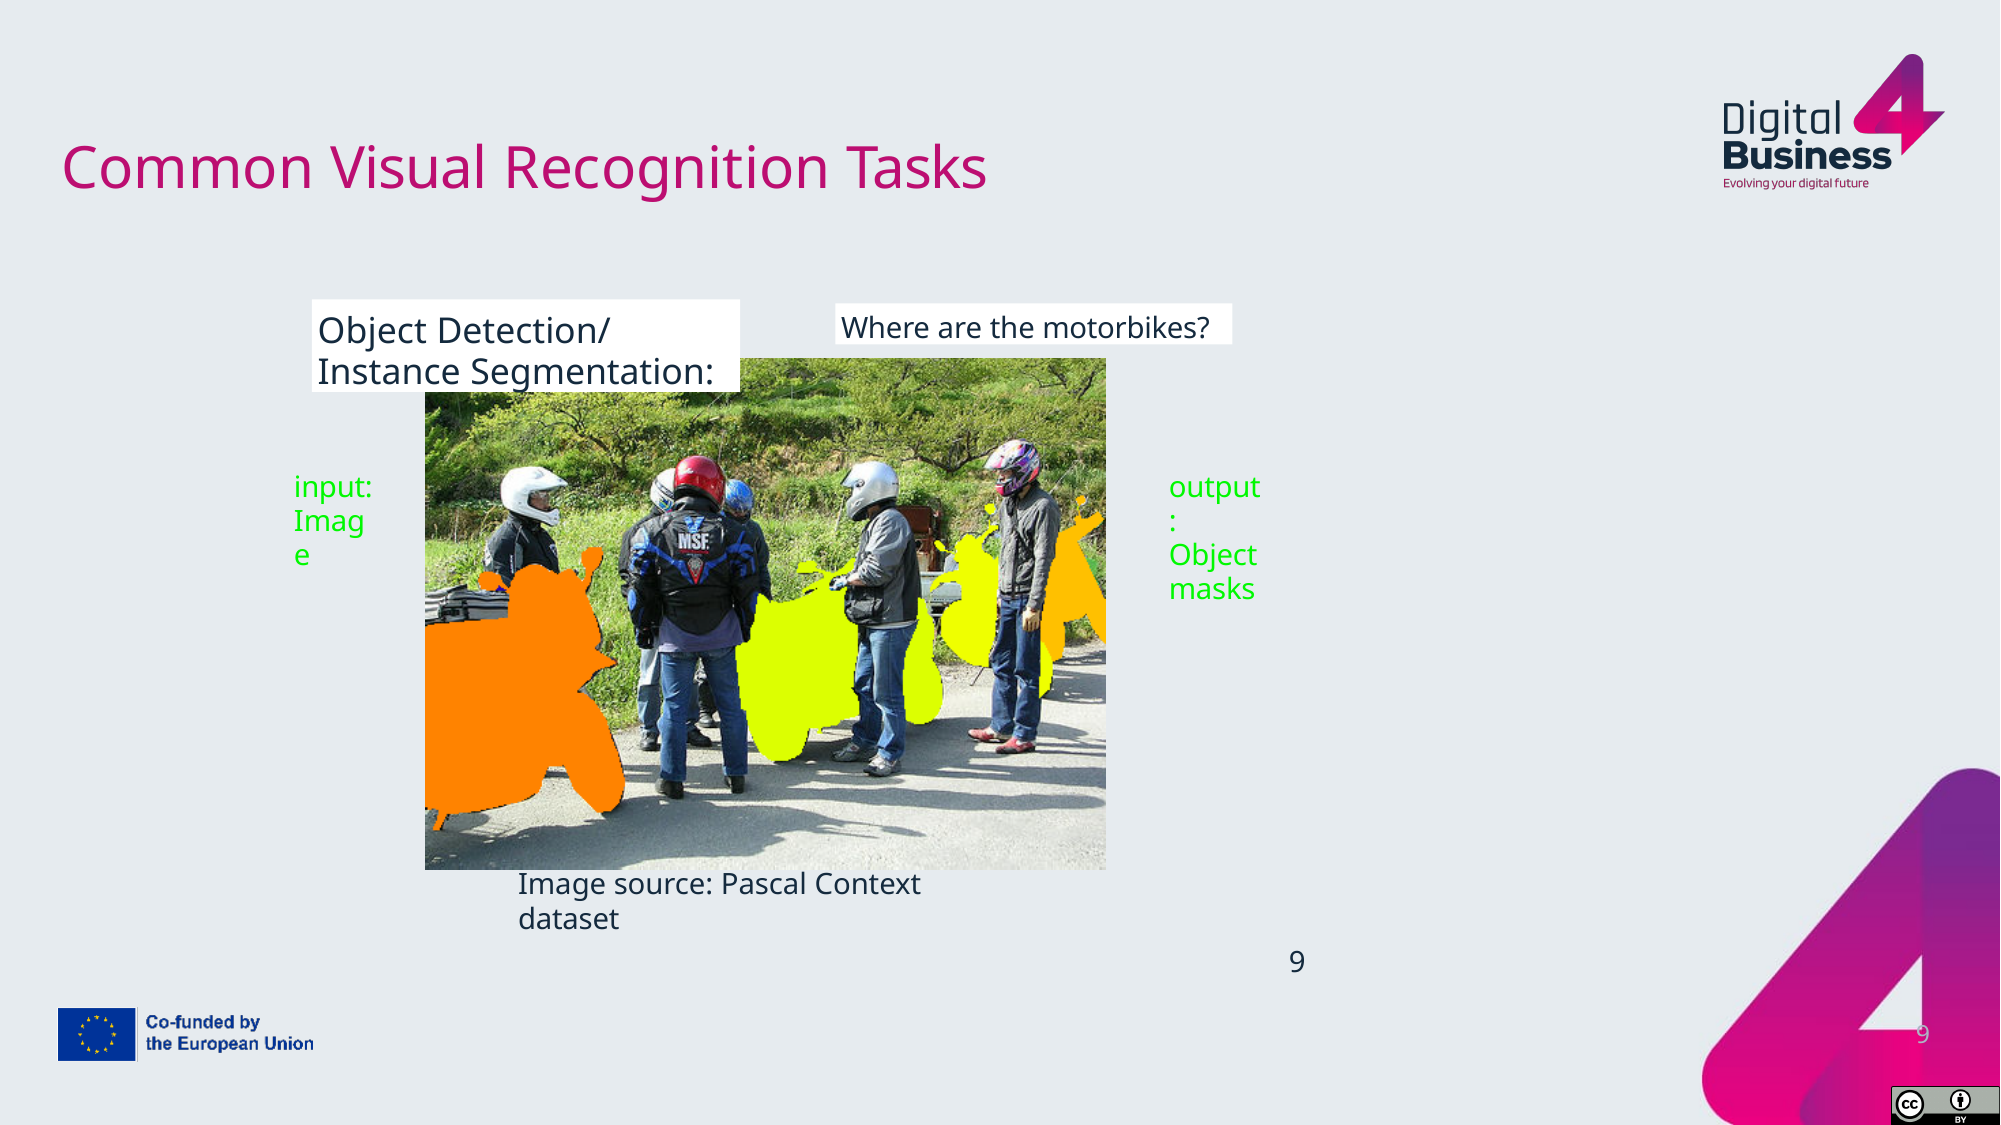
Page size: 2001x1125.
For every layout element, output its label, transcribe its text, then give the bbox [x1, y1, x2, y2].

text_box input: Image [292, 464, 375, 572]
text_box Image source: Pascal Context dataset [516, 870, 1014, 936]
text_box Where are the motorbikes? [835, 303, 1233, 345]
title Common Visual Recognition Tasks [59, 59, 1863, 278]
picture [0, 0, 2000, 1125]
text_box 9 [1283, 956, 1637, 984]
text_box output: Object masks [1167, 464, 1269, 606]
text_box Object Detection/ Instance Segmentation: [311, 299, 741, 392]
